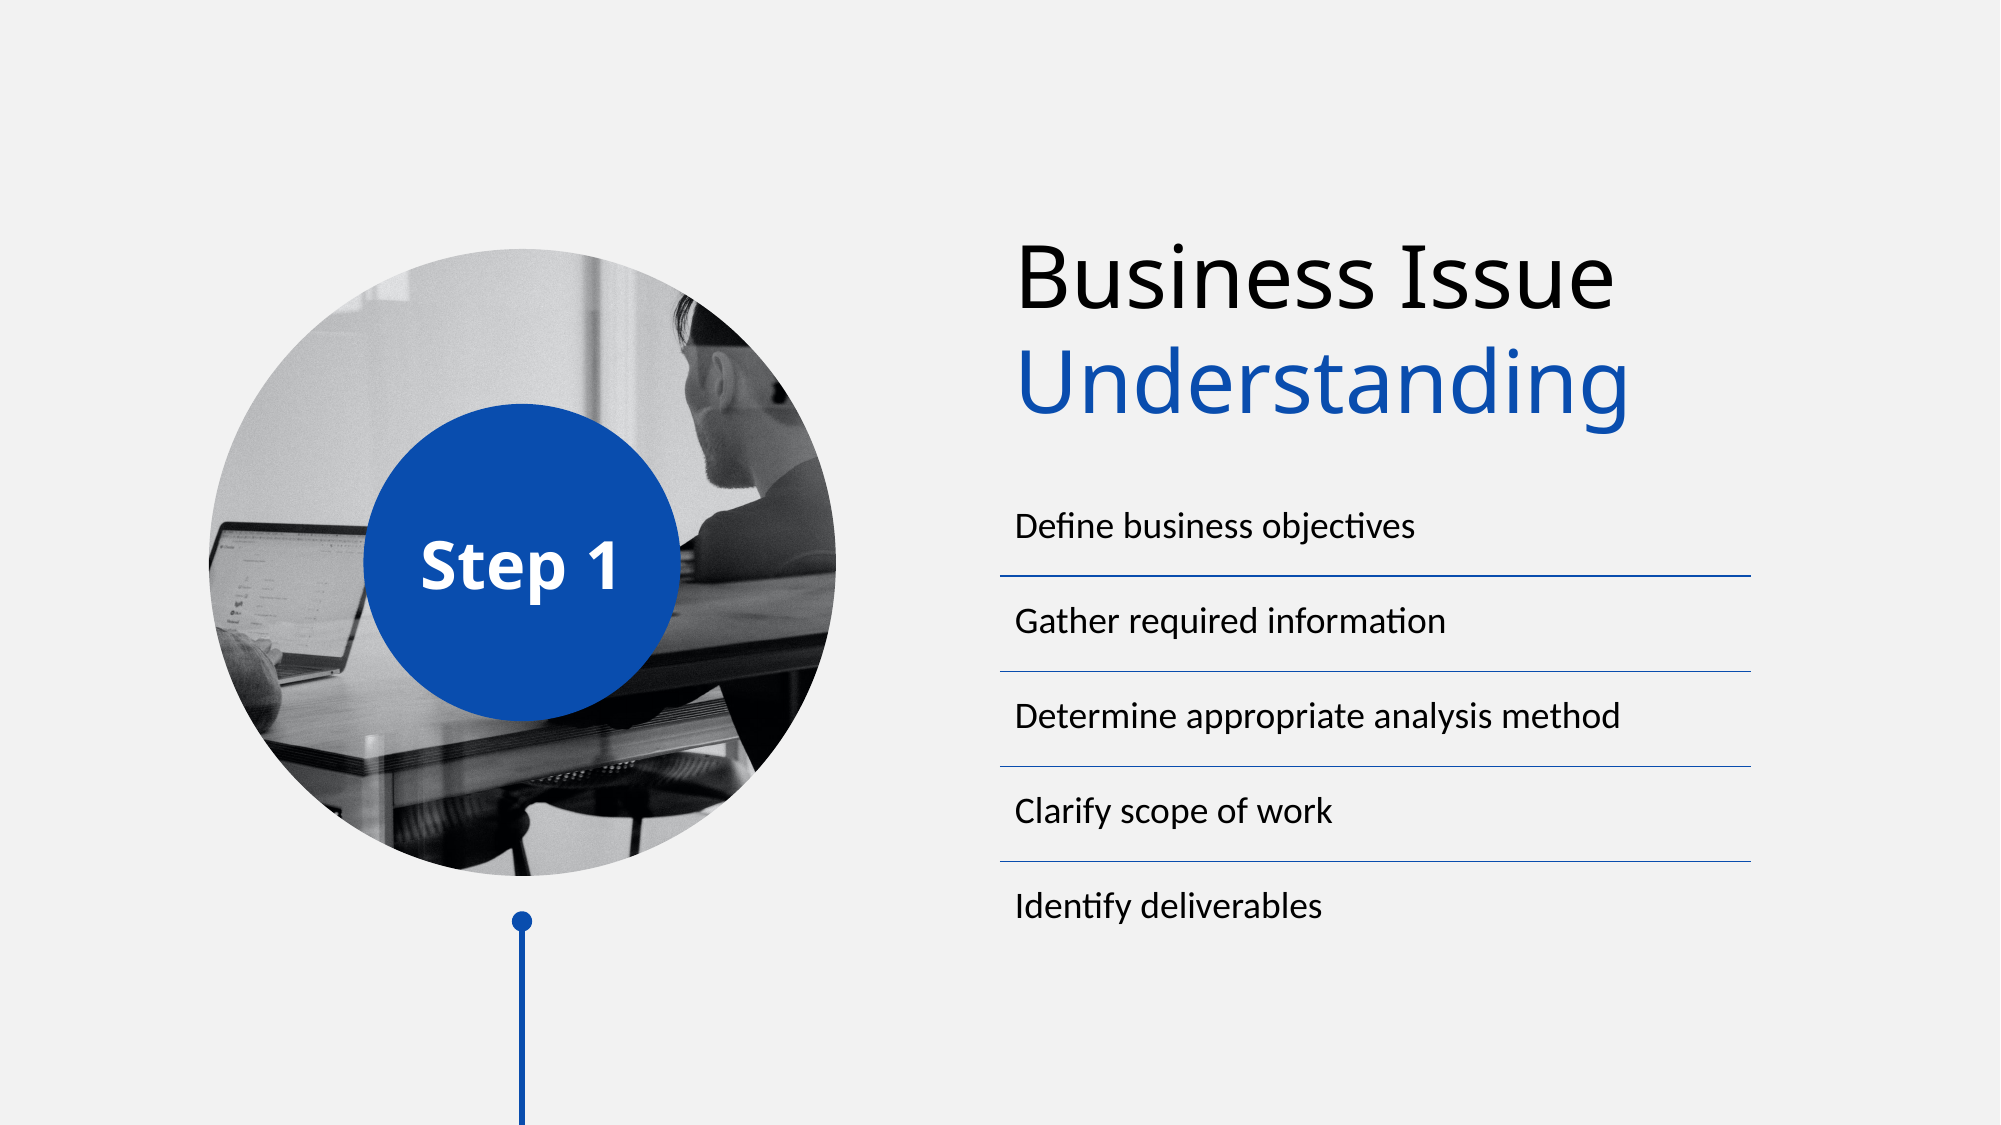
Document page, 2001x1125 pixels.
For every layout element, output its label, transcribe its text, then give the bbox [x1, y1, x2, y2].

table_header Define business objectives [1000, 481, 1751, 575]
table_cell Clarify scope of work [1000, 767, 1751, 861]
table_cell Determine appropriate analysis method [1000, 672, 1751, 766]
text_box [511, 911, 533, 1125]
table_cell Gather required information [1000, 577, 1751, 671]
picture [208, 248, 836, 876]
text_box Business Issue Understanding [999, 213, 1751, 438]
table_cell Identify deliverables [1000, 862, 1751, 957]
